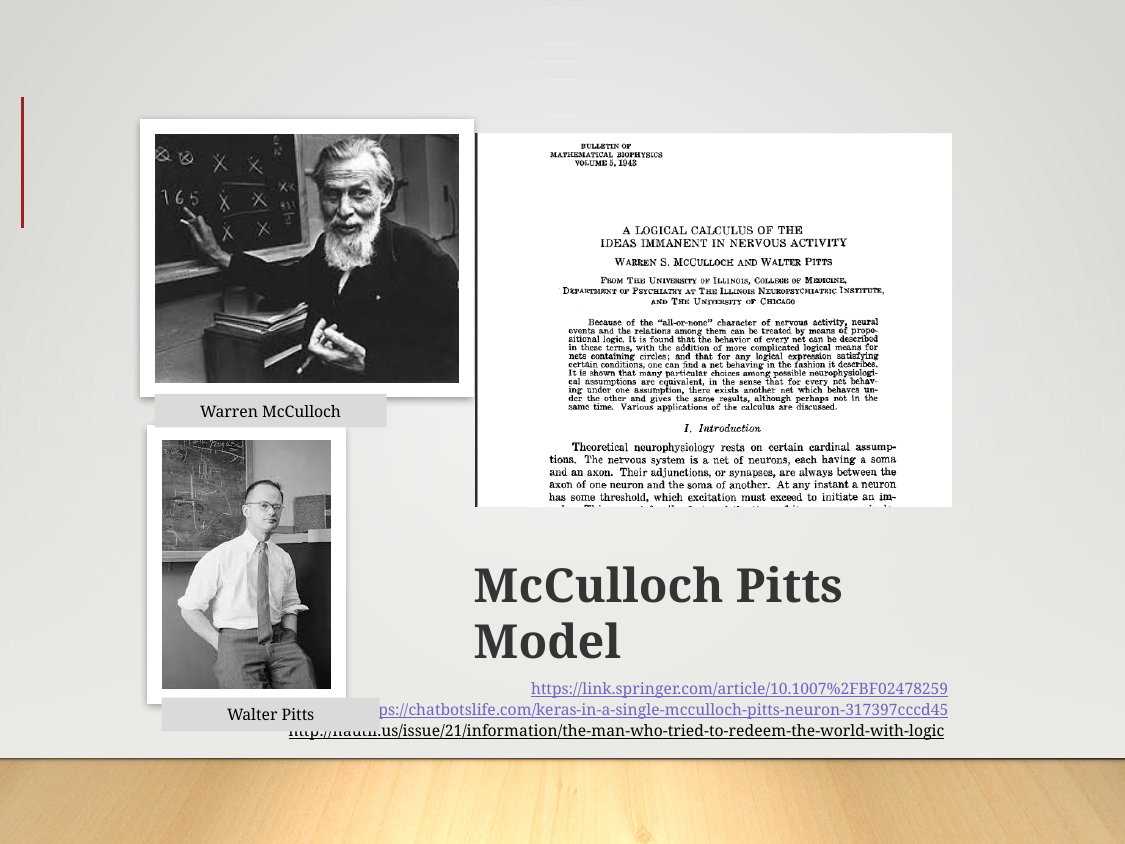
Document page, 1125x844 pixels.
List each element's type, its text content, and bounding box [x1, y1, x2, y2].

picture [0, 758, 1125, 844]
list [154, 133, 460, 383]
footer https://link.springer.com/article/10.1007%2FBF02478259 https://chatbotslife.com/keras-in-a-single-mcculloch-pitts-neuron-317397cccd45 http://nautil.us/issue/21/information/the-man-who-tried-to-redeem-the-world-with-logic [161, 685, 964, 736]
picture [161, 439, 332, 690]
text_box McCulloch Pitts Model [459, 548, 929, 676]
text_box Warren McCulloch [154, 393, 387, 428]
picture [474, 133, 953, 507]
text_box Walter Pitts [161, 697, 380, 732]
